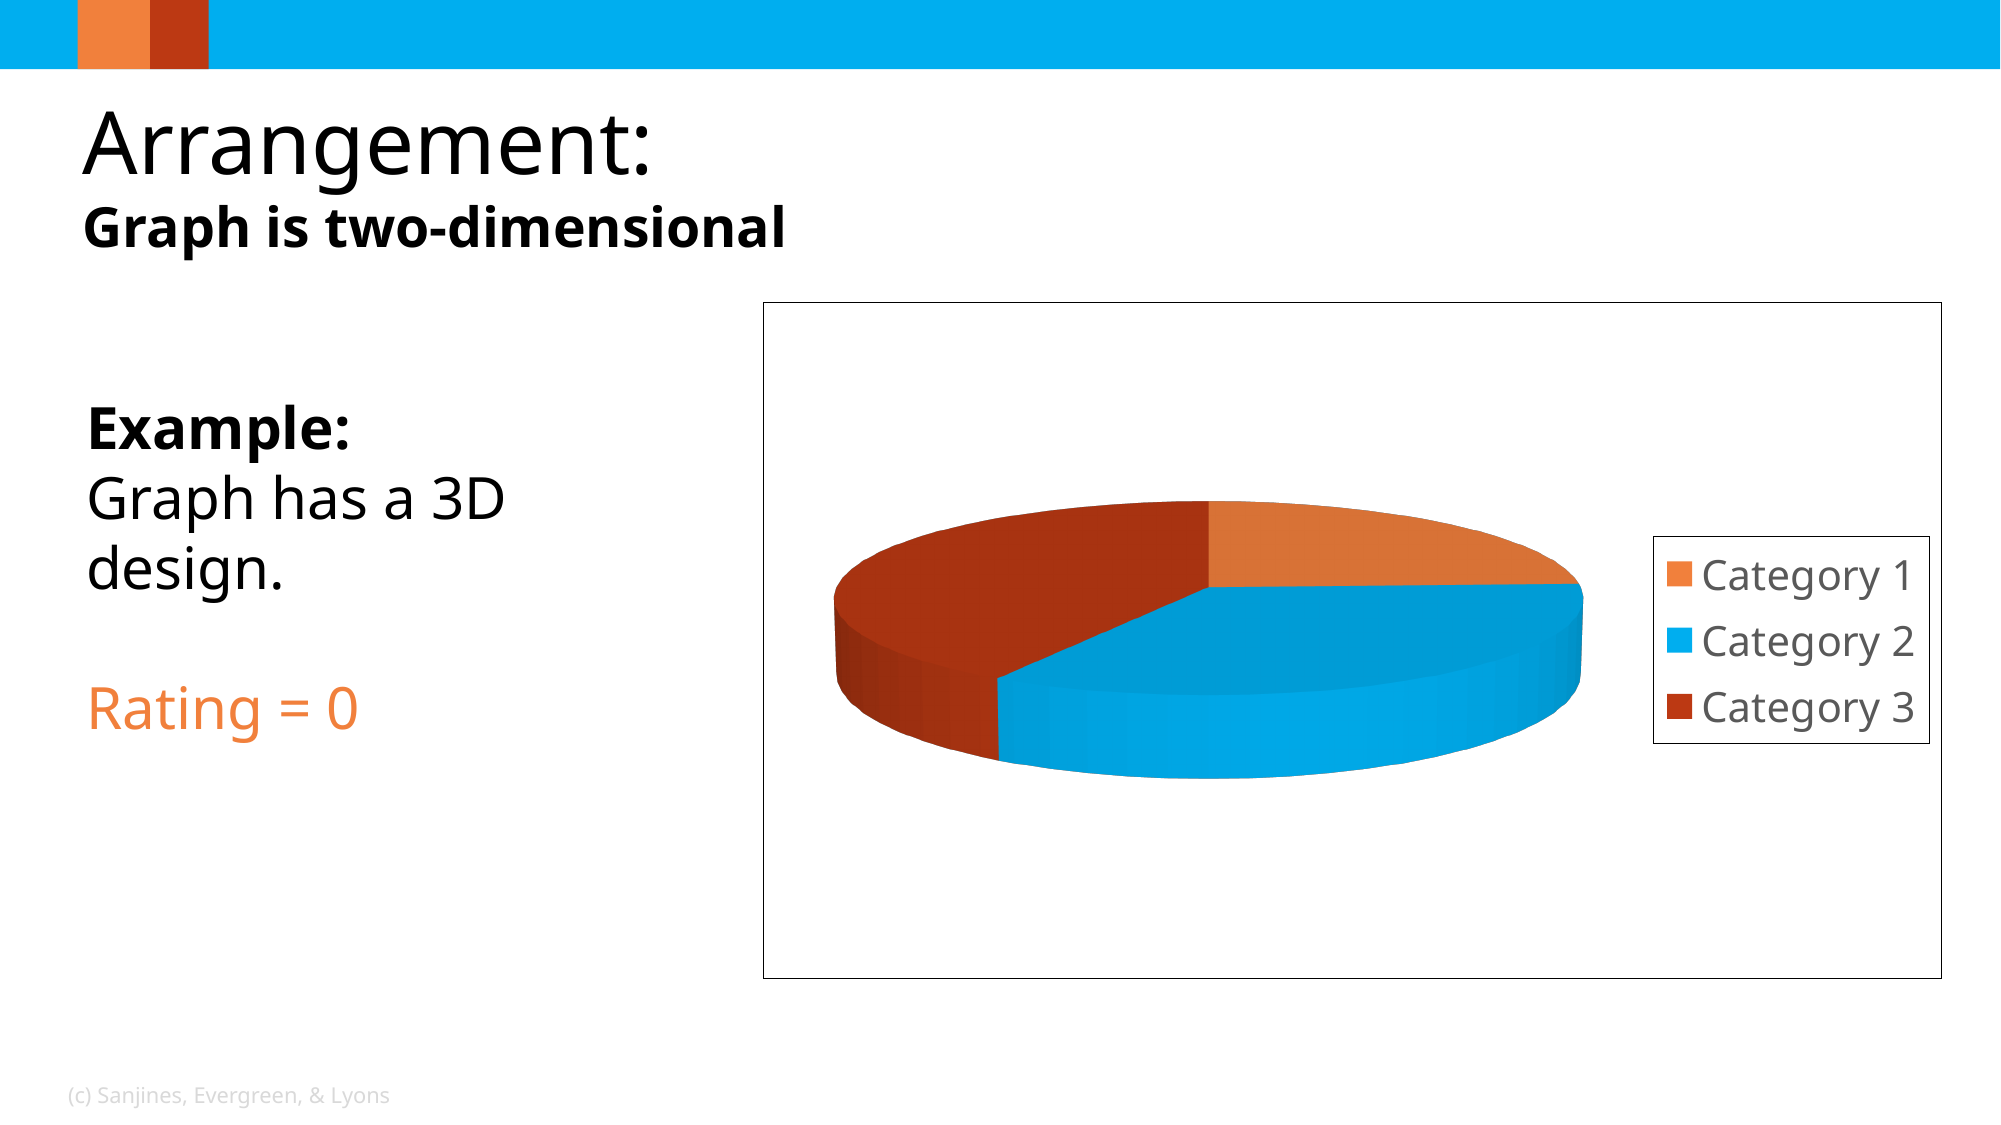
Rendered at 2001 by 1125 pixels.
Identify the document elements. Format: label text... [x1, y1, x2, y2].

text_box Arrangement: Graph is two-dimensional [82, 78, 1960, 267]
chart [763, 301, 1942, 979]
slide_number (c) Sanjines, Evergreen, & Lyons [53, 1065, 520, 1125]
text_box Example: Graph has a 3D design. Rating = 0 [71, 383, 663, 749]
